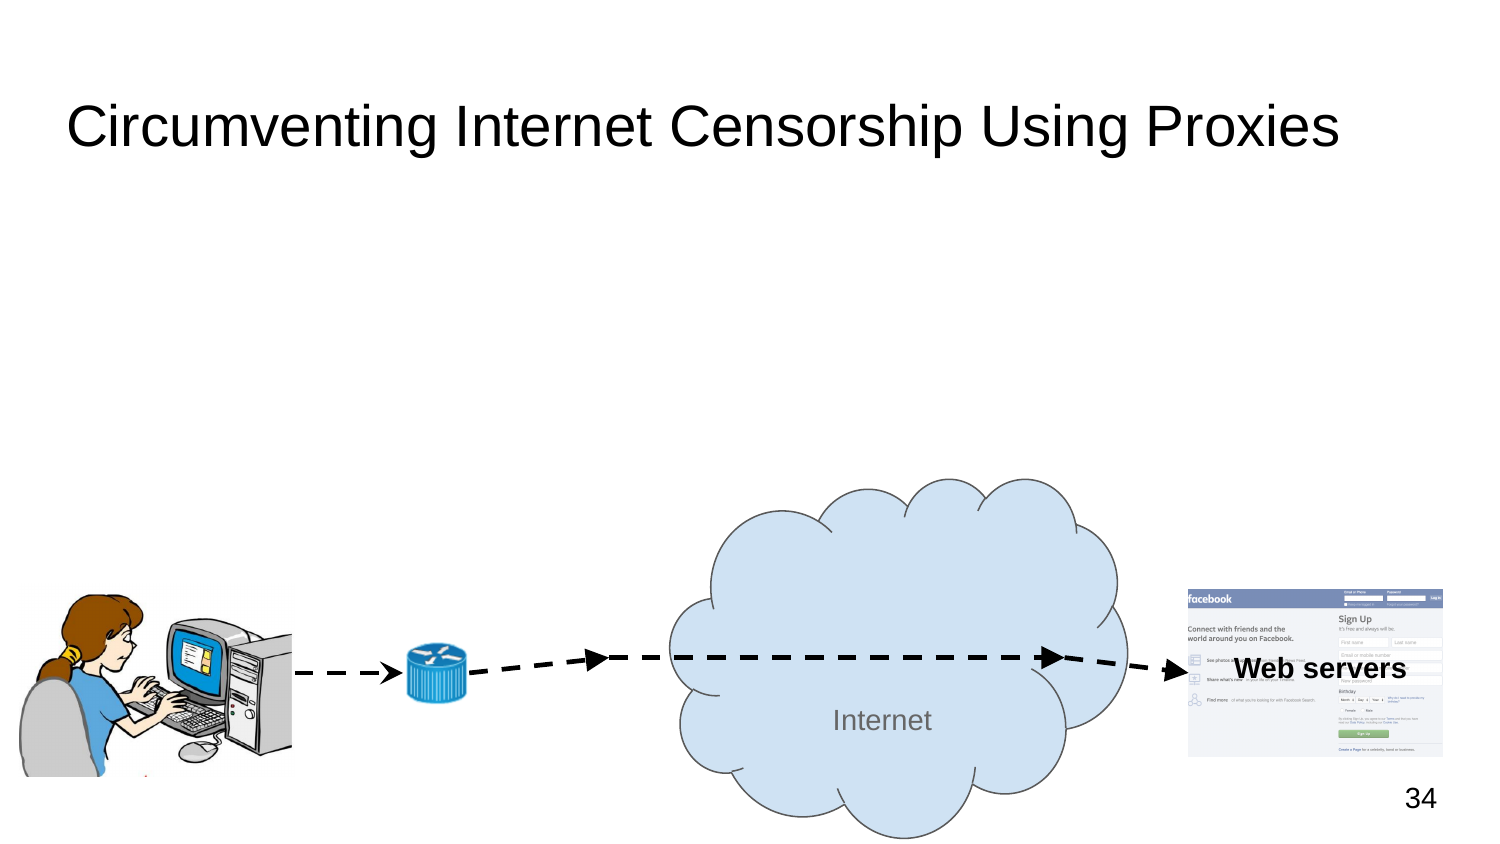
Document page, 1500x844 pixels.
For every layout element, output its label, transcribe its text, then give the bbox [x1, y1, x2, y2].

picture [1188, 589, 1443, 757]
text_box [1064, 657, 1189, 674]
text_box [474, 657, 610, 674]
slide_number 34 [1389, 764, 1480, 830]
picture [402, 639, 470, 707]
title Circumventing Internet Censorship Using Proxies [51, 72, 1449, 167]
text_box Internet [669, 479, 1128, 656]
picture [18, 583, 295, 777]
text_box Internet [672, 666, 1123, 839]
